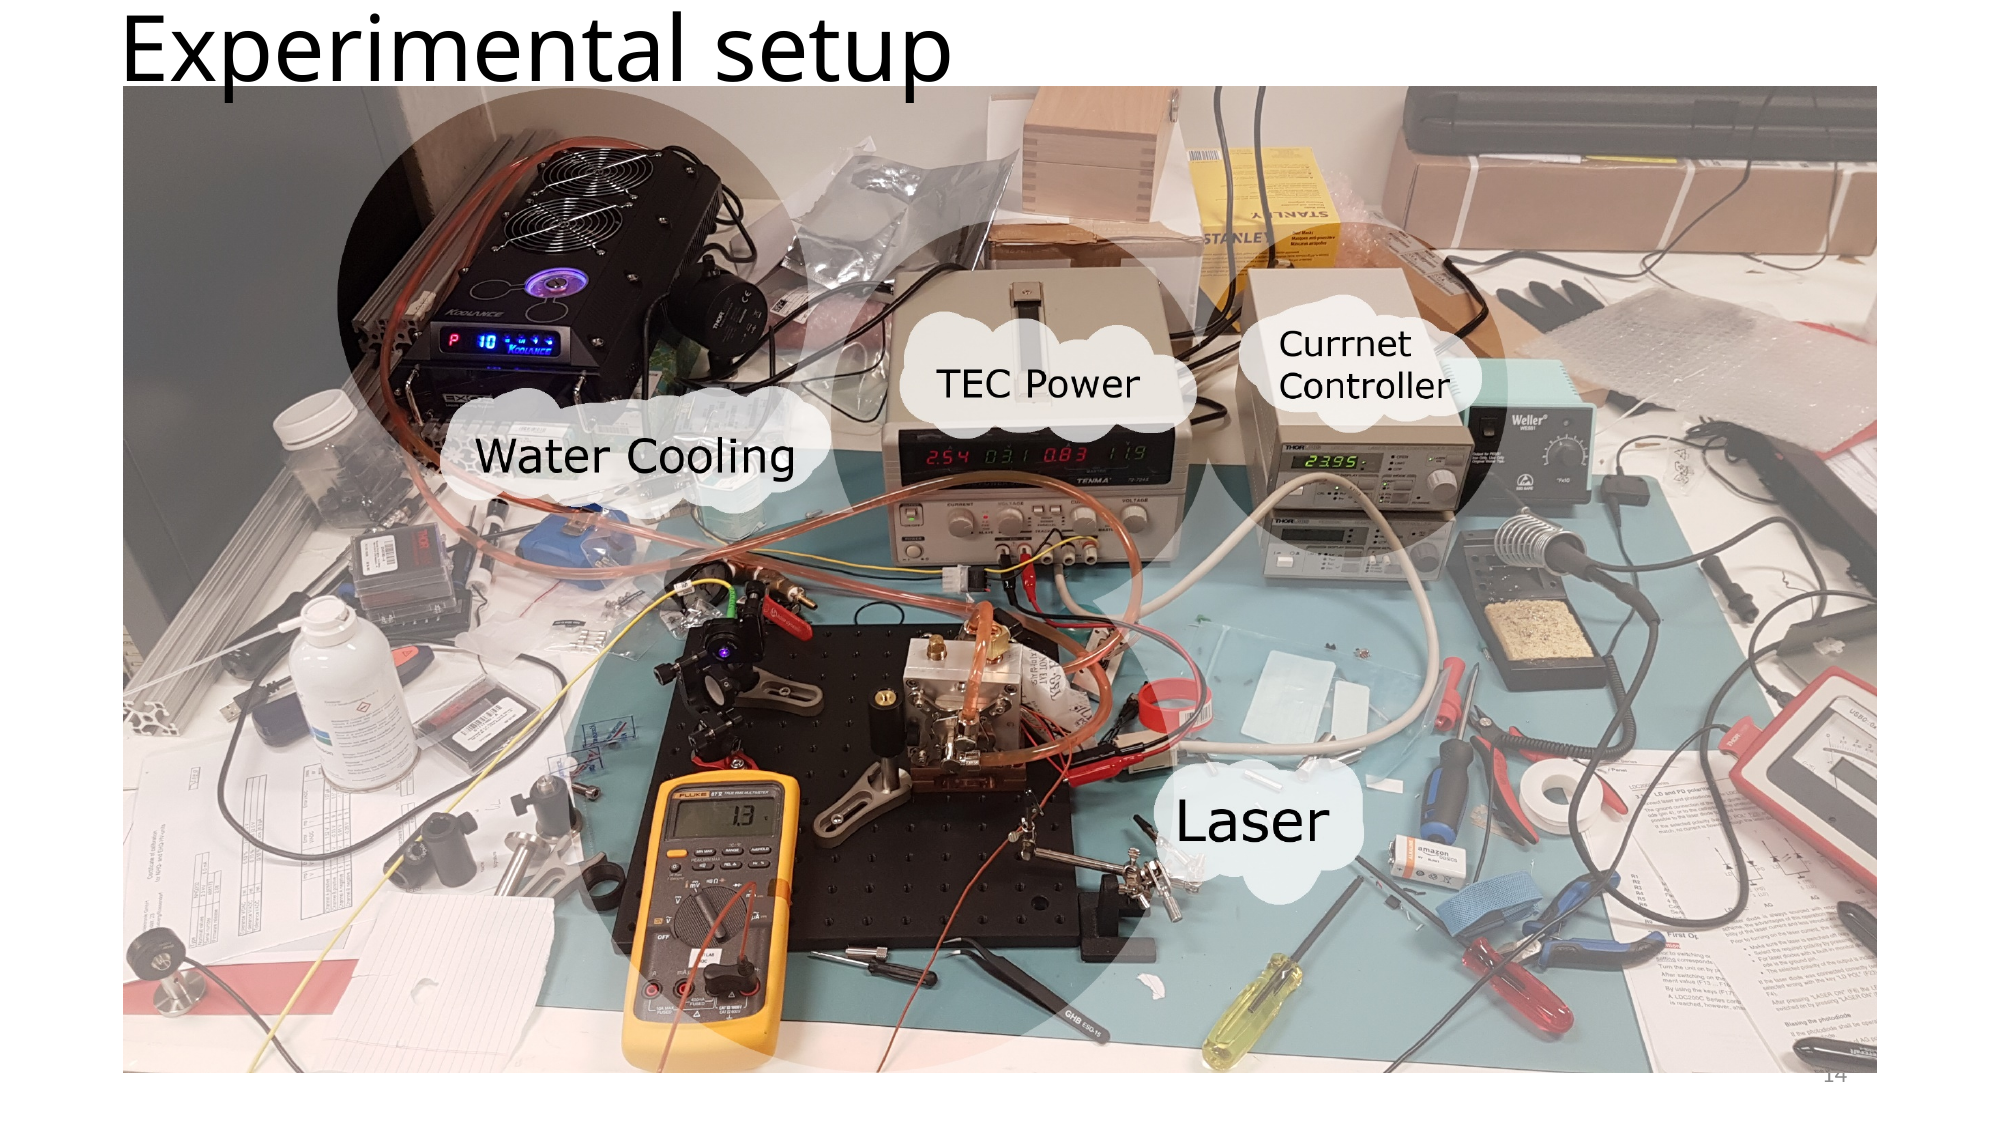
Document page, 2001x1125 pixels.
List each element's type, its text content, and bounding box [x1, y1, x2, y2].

slide_number 14 [1412, 1073, 1863, 1103]
picture [123, 86, 1877, 1073]
title Experimental setup [103, 0, 1828, 161]
